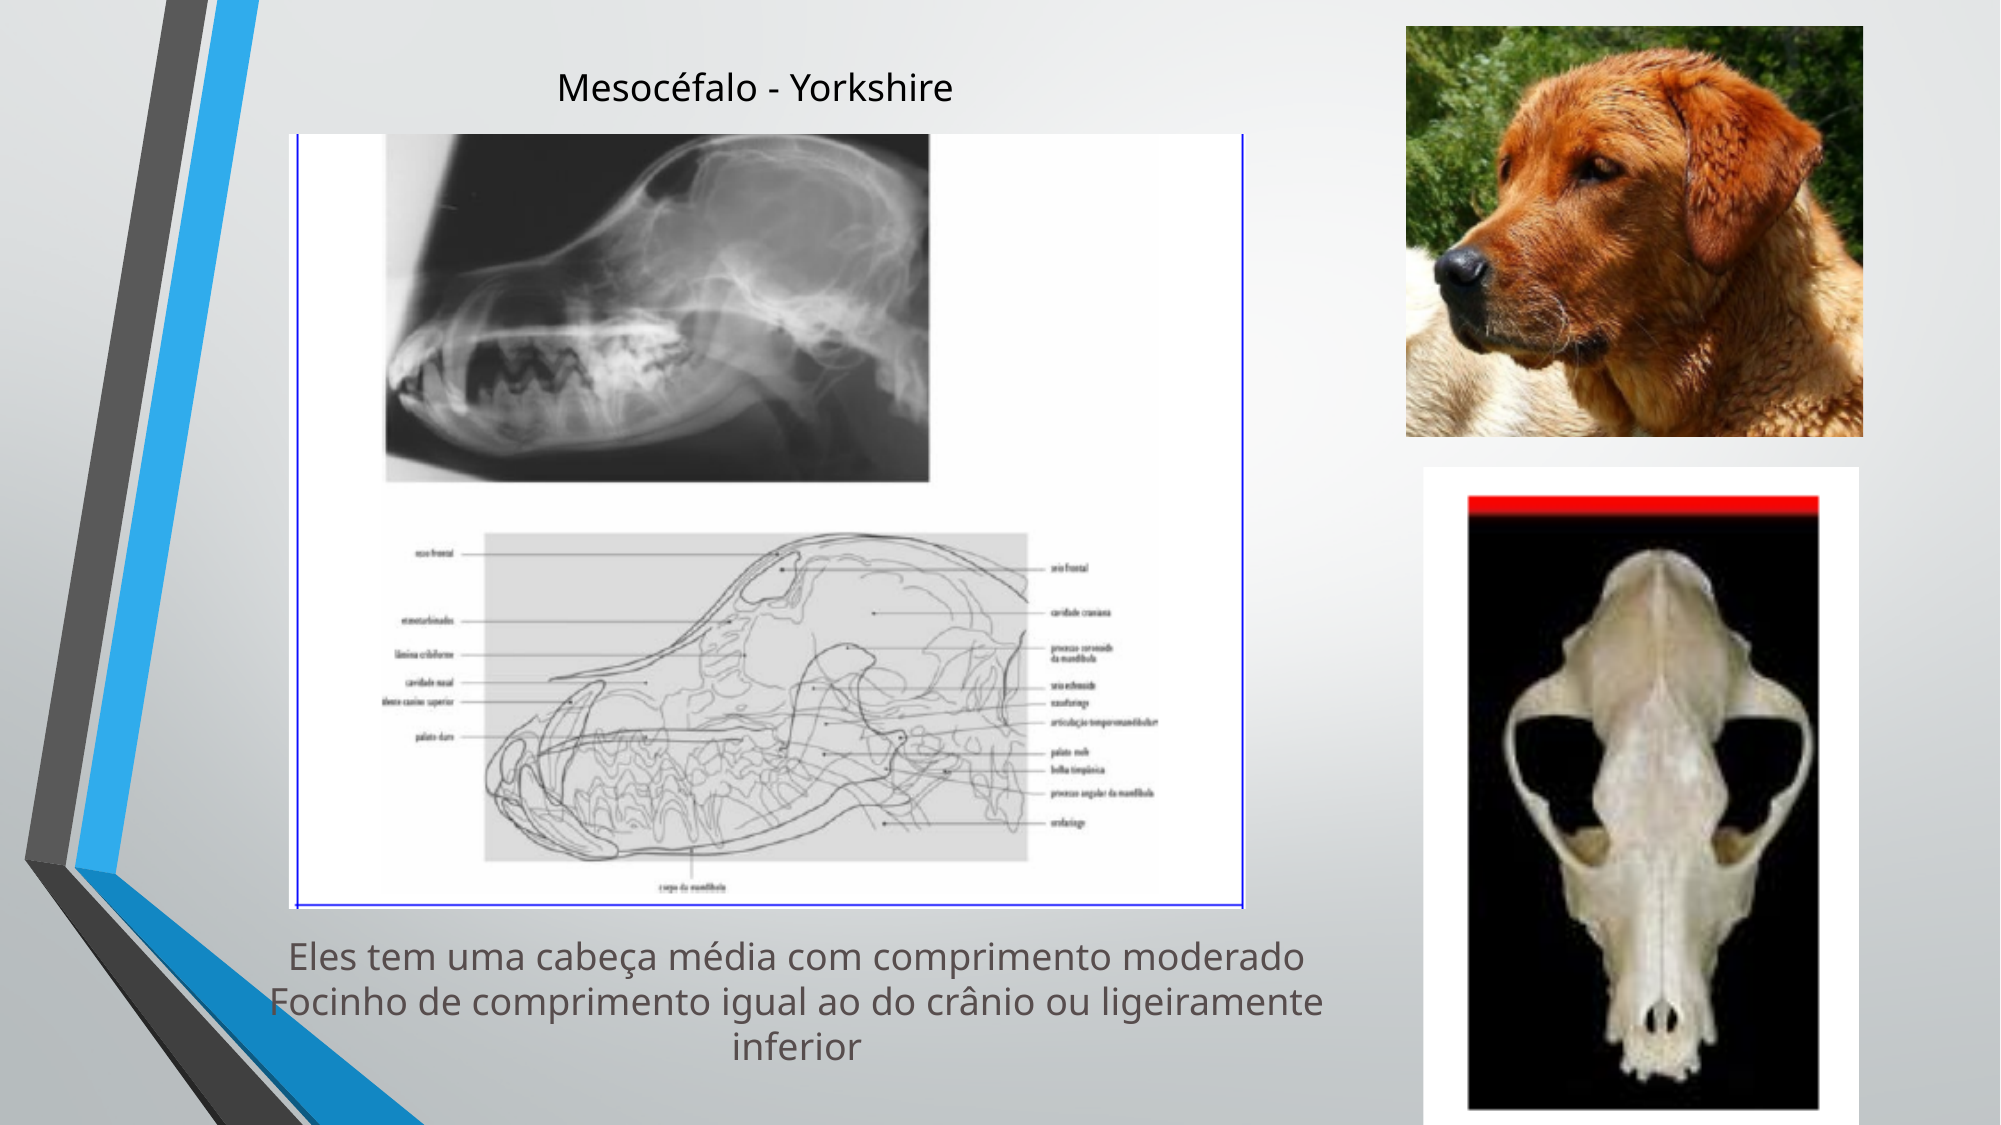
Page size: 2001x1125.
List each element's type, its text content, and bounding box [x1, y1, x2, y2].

picture [1405, 25, 1864, 438]
text_box Eles tem uma cabeça média com comprimento moderado Focinho de comprimento igual ao do crânio ou ligeiramente inferior [241, 925, 1353, 1076]
text_box Mesocéfalo - Yorkshire [288, 56, 1222, 116]
picture [288, 133, 1246, 909]
picture [1423, 467, 1860, 1125]
